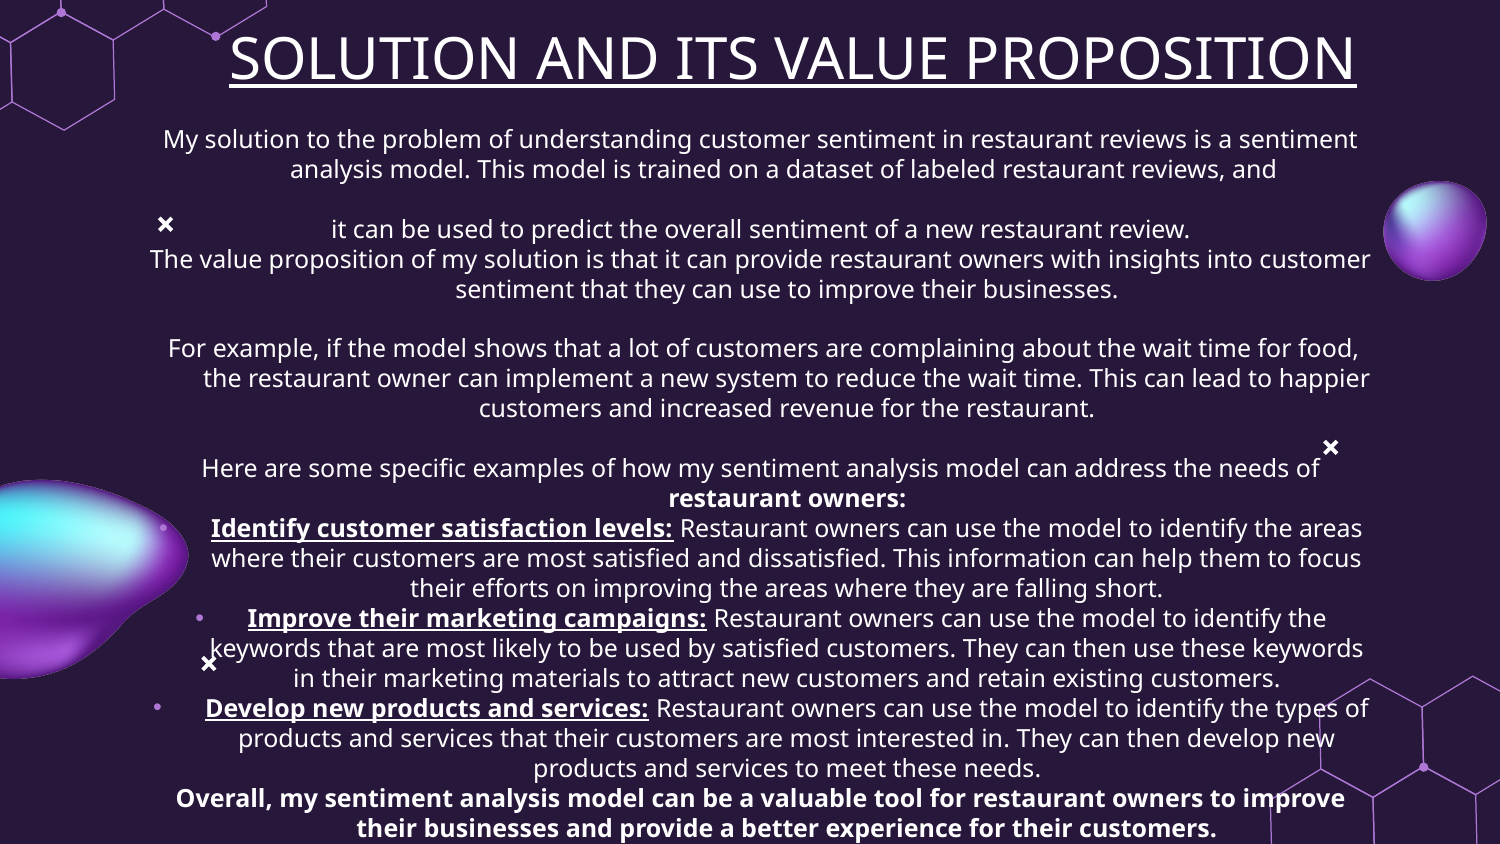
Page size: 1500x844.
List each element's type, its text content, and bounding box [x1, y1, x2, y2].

subtitle My solution to the problem of understanding customer sentiment in restaurant reviews is a sentiment analysis model. This model is trained on a dataset of labeled restaurant reviews, and it can be used to predict the overall sentiment of a new restaurant review. The value proposition of my solution is that it can provide restaurant owners with insights into customer sentiment that they can use to improve their businesses. For example, if the model shows that a lot of customers are complaining about the wait time for food, the restaurant owner can implement a new system to reduce the wait time. This can lead to happier customers and increased revenue for the restaurant. Here are some specific examples of how my sentiment analysis model can address the needs of restaurant owners: Identify customer satisfaction levels: Restaurant owners can use the model to identify the areas where their customers are most satisfied and dissatisfied. This information can help them to focus their efforts on improving the areas where they are falling short. Improve their marketing campaigns: Restaurant owners can use the model to identify the keywords that are most likely to be used by satisfied customers. They can then use these keywords in their marketing materials to attract new customers and retain existing customers. Develop new products and services: Restaurant owners can use the model to identify the types of products and services that their customers are most interested in. They can then develop new products and services to meet these needs. Overall, my sentiment analysis model can be a valuable tool for restaurant owners to improve their businesses and provide a better experience for their customers. [111, 108, 1389, 753]
picture [0, 445, 178, 729]
picture [1370, 167, 1500, 294]
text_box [159, 217, 173, 231]
title SOLUTION AND ITS VALUE PROPOSITION [86, 5, 1500, 100]
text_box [1324, 440, 1338, 454]
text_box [202, 657, 216, 671]
